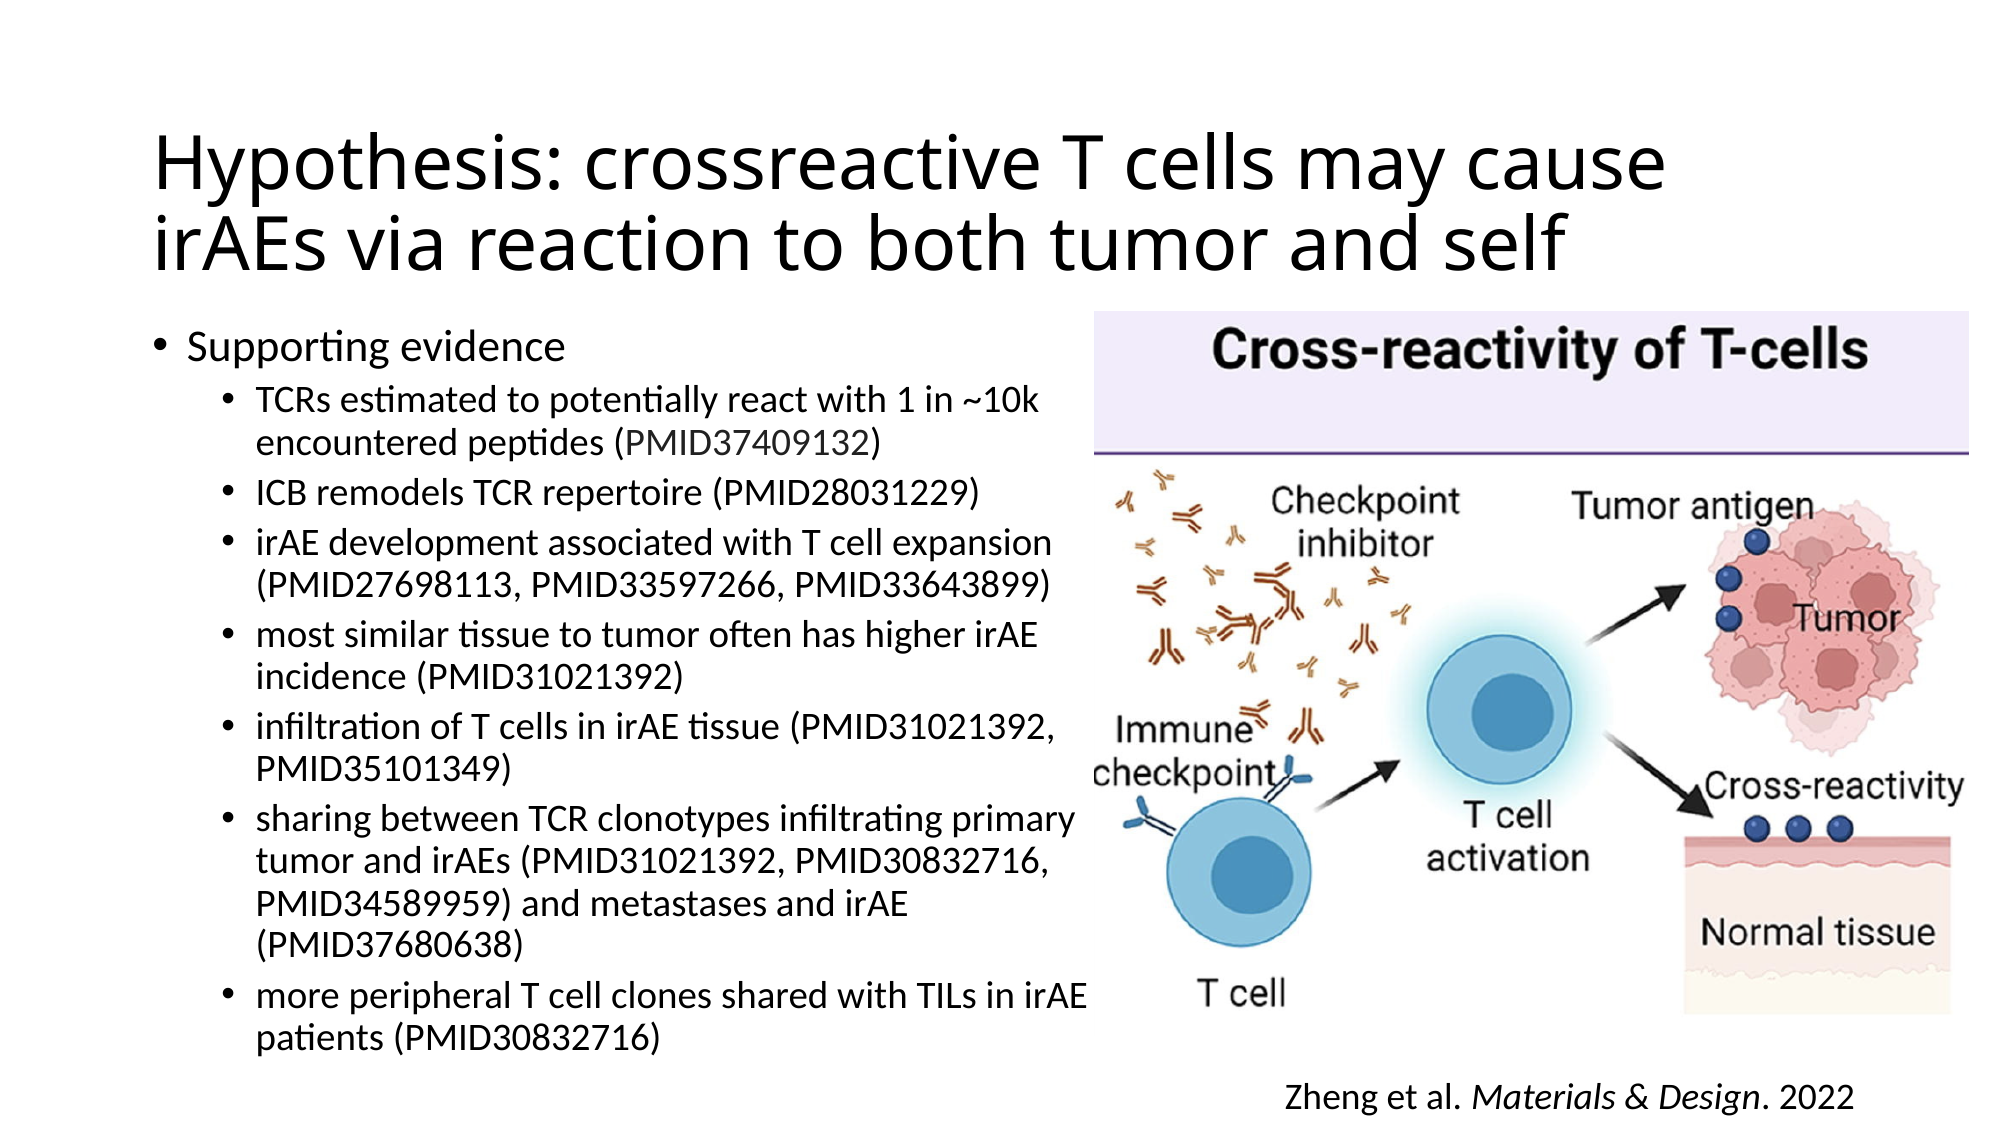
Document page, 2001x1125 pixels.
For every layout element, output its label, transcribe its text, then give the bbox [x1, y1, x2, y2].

list Supporting evidence TCRs estimated to potentially react with 1 in ~10k encountered peptides (PMID37409132) ICB remodels TCR repertoire (PMID28031229) irAE development associated with T cell expansion (PMID27698113, PMID33597266, PMID33643899) most similar tissue to tumor often has higher irAE incidence (PMID31021392) infiltration of T cells in irAE tissue (PMID31021392, PMID35101349) sharing between TCR clonotypes infiltrating primary tumor and irAEs (PMID31021392, PMID30832716, PMID34589959) and metastases and irAE (PMID37680638) more peripheral T cell clones shared with TILs in irAE patients (PMID30832716) [137, 314, 1107, 1074]
title Hypothesis: crossreactive T cells may cause irAEs via reaction to both tumor and self [137, 97, 1863, 314]
picture [1094, 311, 1969, 1037]
text_box Zheng et al. Materials & Design. 2022 [1270, 1064, 1871, 1125]
